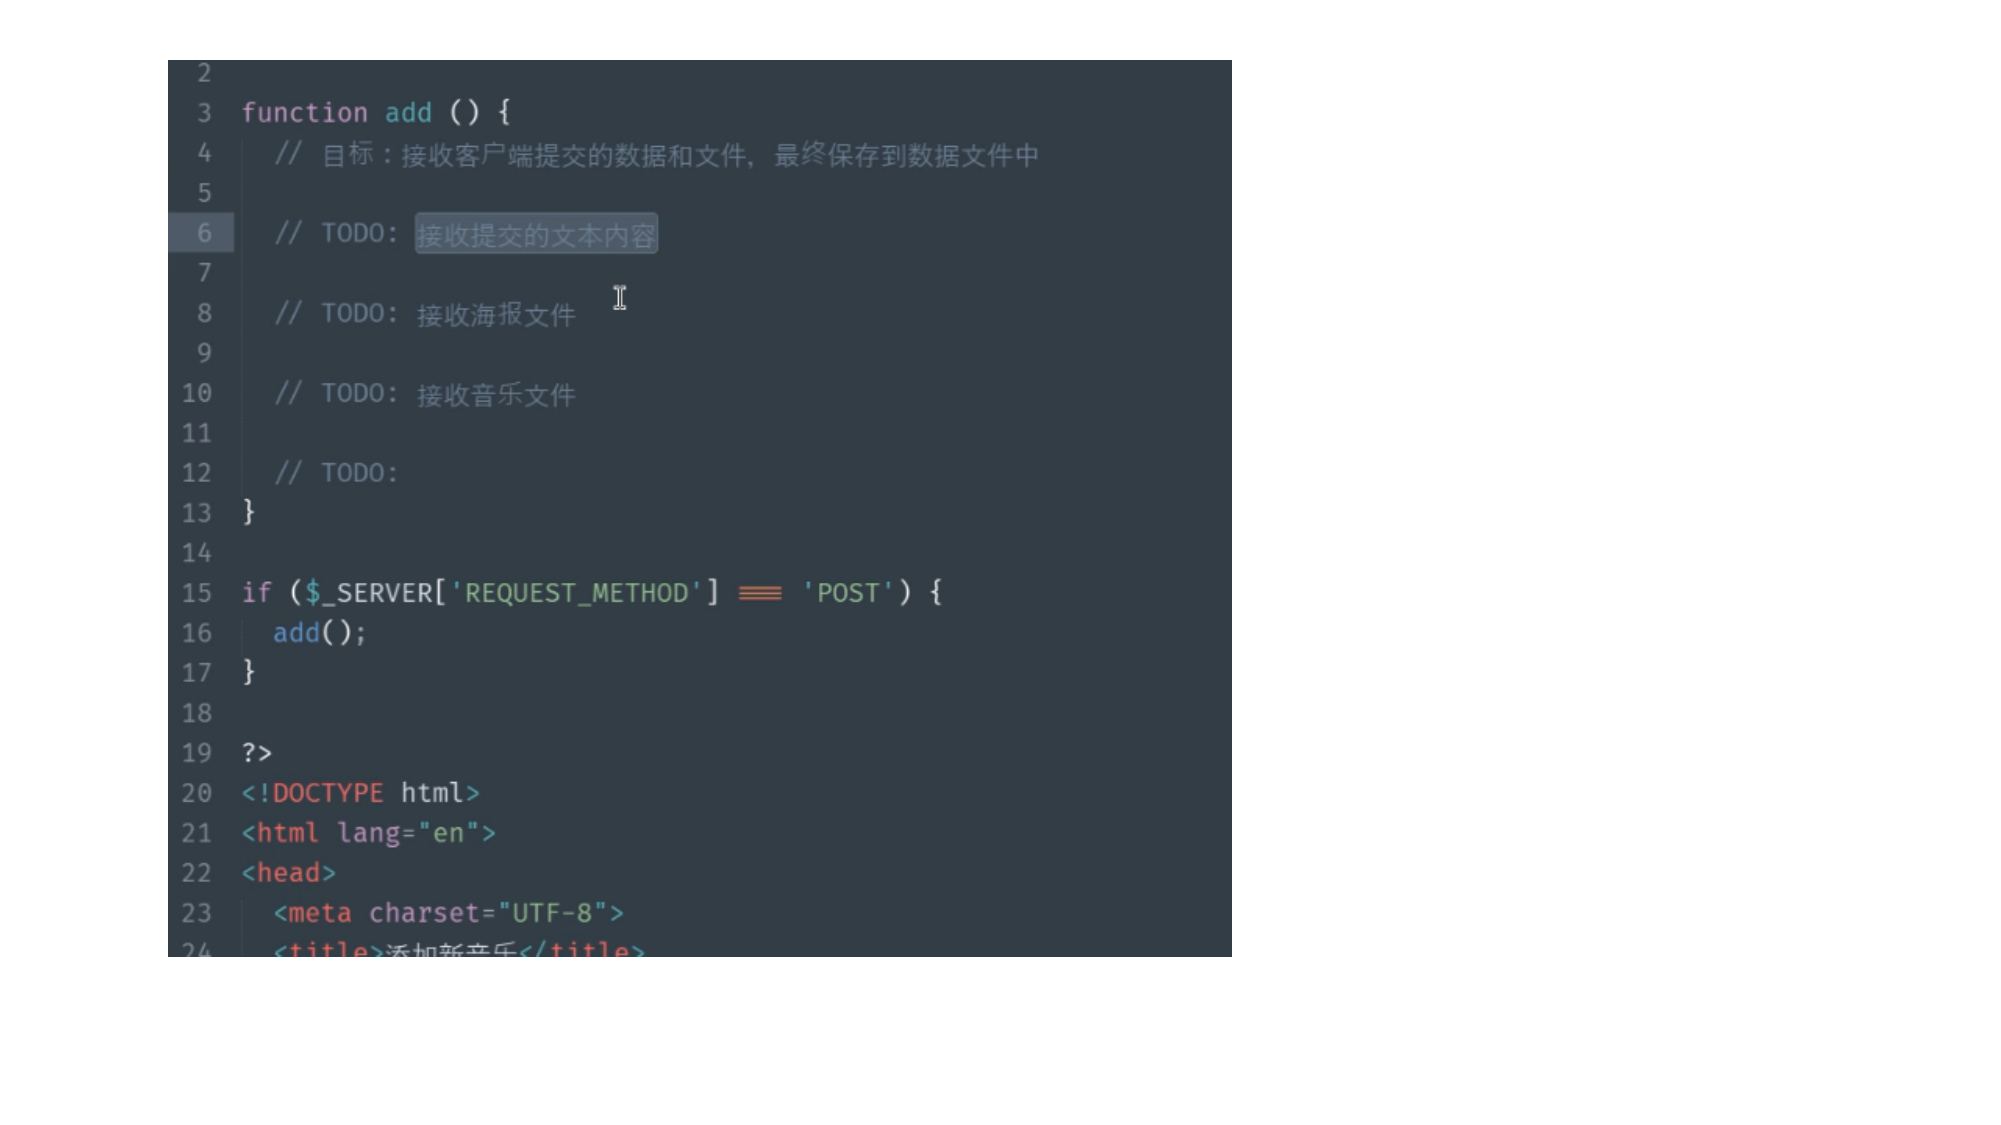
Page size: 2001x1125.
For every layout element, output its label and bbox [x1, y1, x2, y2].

picture [167, 60, 1232, 957]
